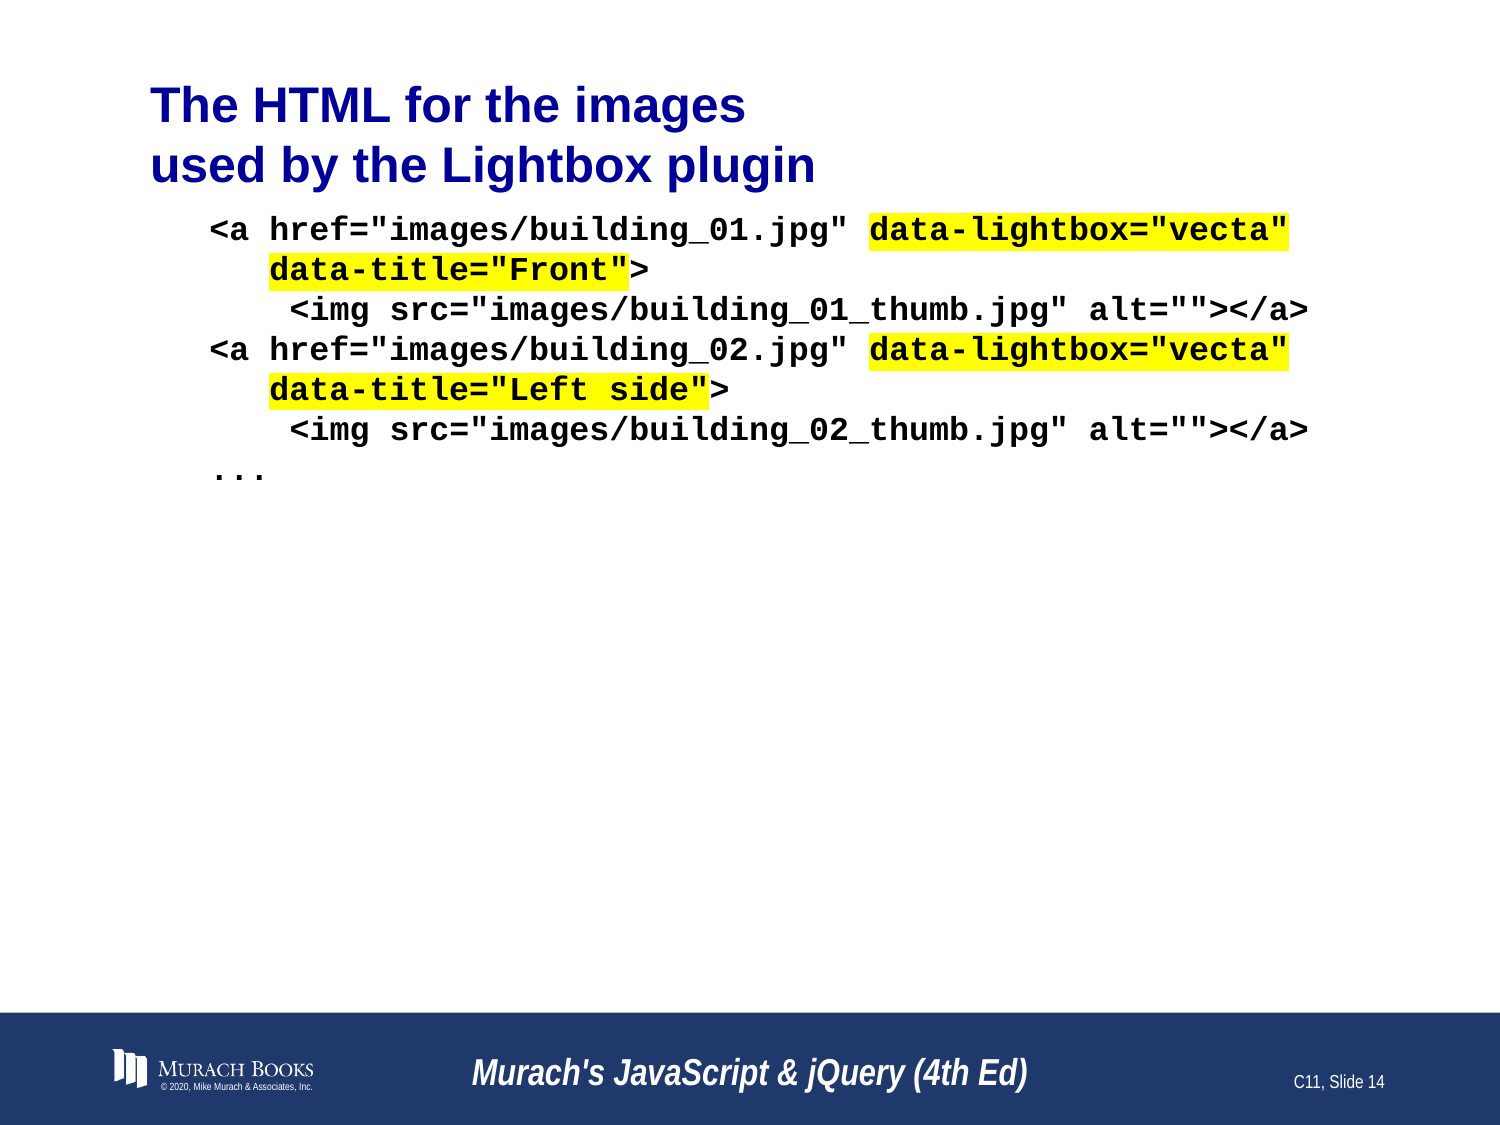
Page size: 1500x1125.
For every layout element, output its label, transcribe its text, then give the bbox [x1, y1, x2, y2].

list <a href="images/building_01.jpg" data-lightbox="vecta" data-title="Front"> <img src="images/building_01_thumb.jpg" alt=""></a> <a href="images/building_02.jpg" data-lightbox="vecta" data-title="Left side"> <img src="images/building_02_thumb.jpg" alt=""></a> ... [137, 200, 1350, 1000]
slide_number C11, Slide 14 [1087, 1025, 1400, 1100]
footer © 2020, Mike Murach & Associates, Inc. [12, 1025, 463, 1100]
title The HTML for the images used by the Lightbox plugin [150, 72, 1350, 194]
slide_number Murach's JavaScript & jQuery (4th Ed) [463, 1025, 1050, 1100]
